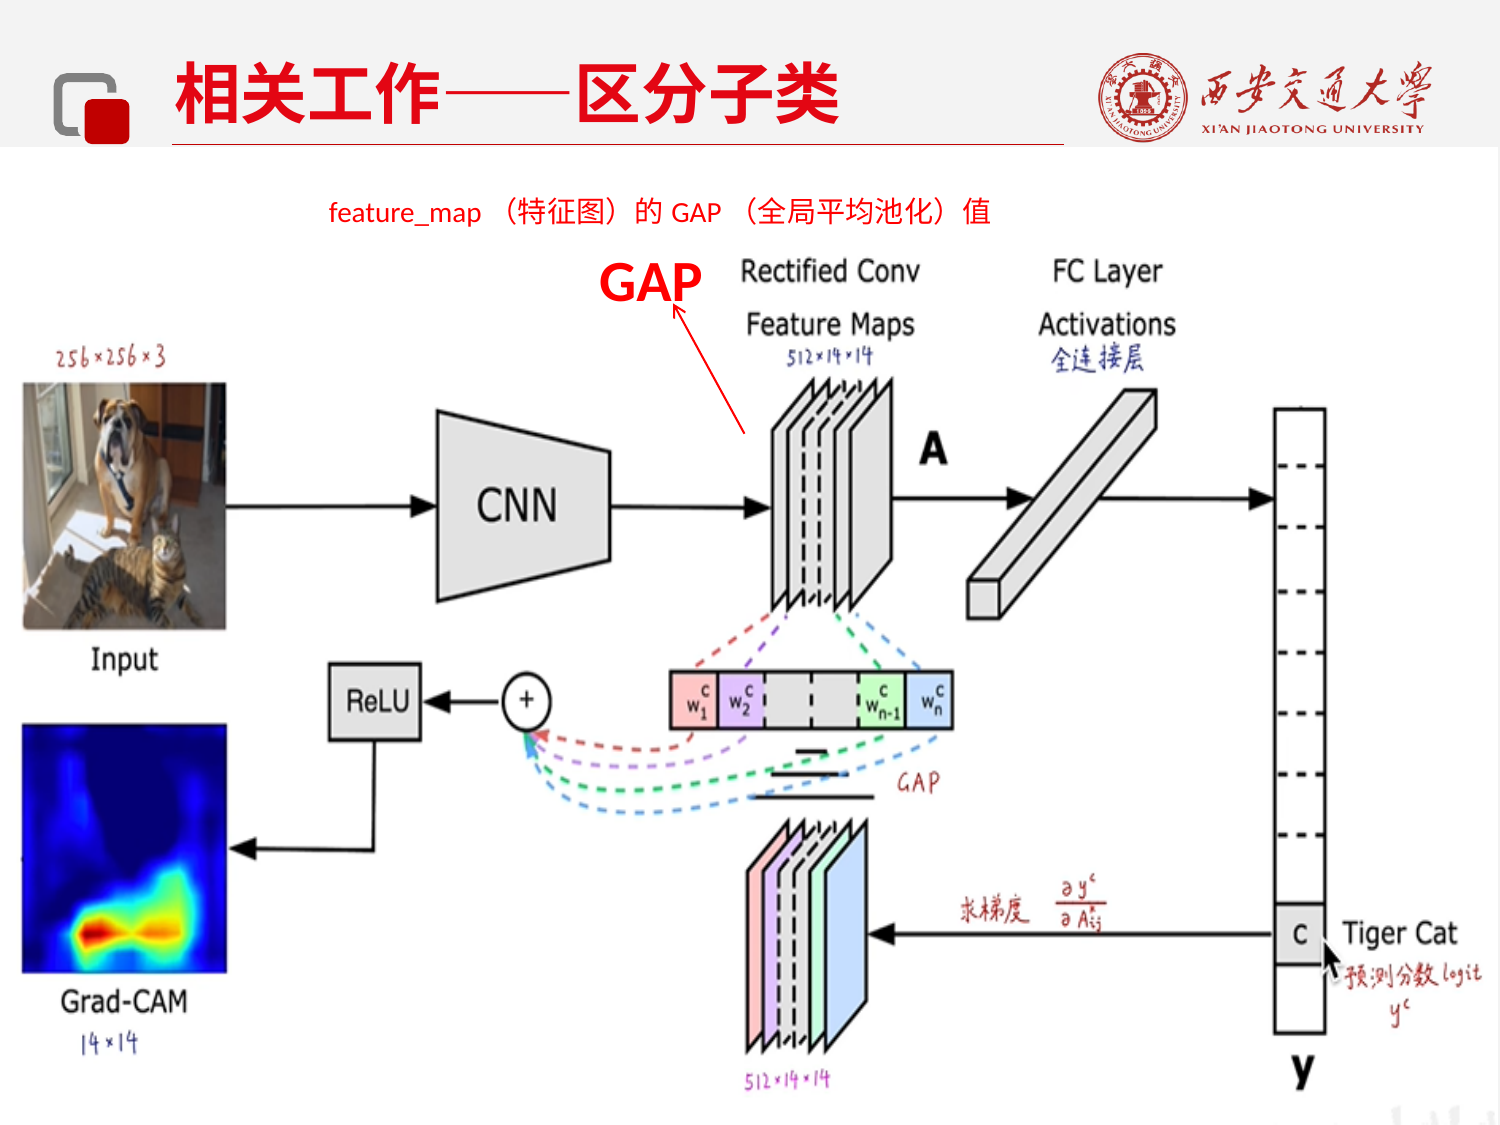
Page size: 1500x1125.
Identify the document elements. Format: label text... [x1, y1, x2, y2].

picture [0, 147, 1498, 1125]
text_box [673, 303, 745, 434]
text_box 相关工作——区分子类 [159, 44, 857, 48]
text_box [58, 48, 1442, 146]
